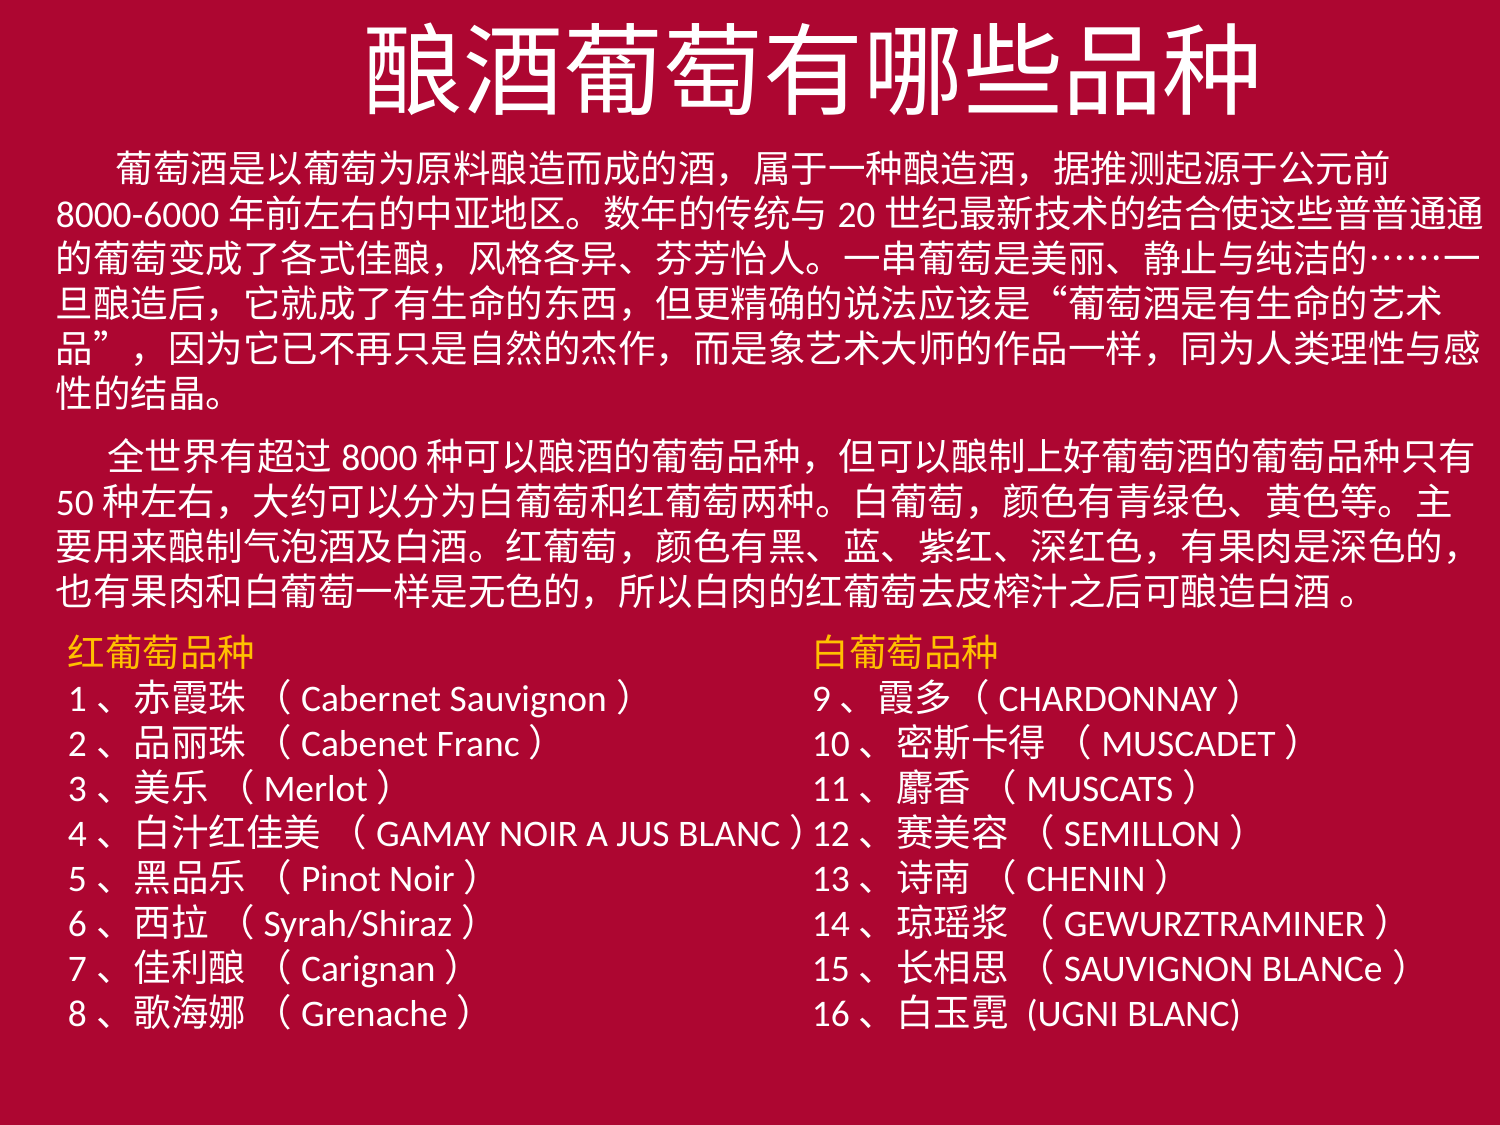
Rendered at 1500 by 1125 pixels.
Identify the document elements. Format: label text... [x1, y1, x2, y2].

text_box 白葡萄品种 9、霞多（CHARDONNAY） 10、密斯卡得 （MUSCADET） 11、麝香 （MUSCATS） 12、赛美容 （SEMILLON） 13、诗南 （CHENIN） 14、琼瑶浆 （GEWURZTRAMINER） 15、长相思 （SAUVIGNON BLANCe） 16、白玉霓 (UGNI BLANC) [797, 621, 1500, 1042]
text_box 红葡萄品种 1、赤霞珠 （Cabernet Sauvignon） 2、品丽珠 （Cabenet Franc） 3、美乐 （Merlot） 4、白汁红佳美 （GAMAY NOIR A JUS BLANC） 5、黑品乐 （Pinot Noir） 6、西拉 （Syrah/Shiraz） 7、佳利酿 （Carignan） 8、歌海娜 （Grenache） [53, 621, 797, 1042]
text_box 酿酒葡萄有哪些品种 [348, 0, 1353, 135]
text_box 葡萄酒是以葡萄为原料酿造而成的酒，属于一种酿造酒，据推测起源于公元前8000-6000年前左右的中亚地区。数年的传统与20世纪最新技术的结合使这些普普通通的葡萄变成了各式佳酿，风格各异、芬芳怡人。一串葡萄是美丽、静止与纯洁的……一旦酿造后，它就成了有生命的东西，但更精确的说法应该是“葡萄酒是有生命的艺术品”，因为它已不再只是自然的杰作，而是象艺术大师的作品一样，同为人类理性与感性的结晶。 全世界有超过8000种可以酿酒的葡萄品种，但可以酿制上好葡萄酒的葡萄品种只有50种左右，大约可以分为白葡萄和红葡萄两种。白葡萄，颜色有青绿色、黄色等。主要用来酿制气泡酒及白酒。红葡萄，颜色有黑、蓝、紫红、深红色，有果肉是深色的，也有果肉和白葡萄一样是无色的，所以白肉的红葡萄去皮榨汁之后可酿造白酒 。 [41, 137, 1500, 685]
